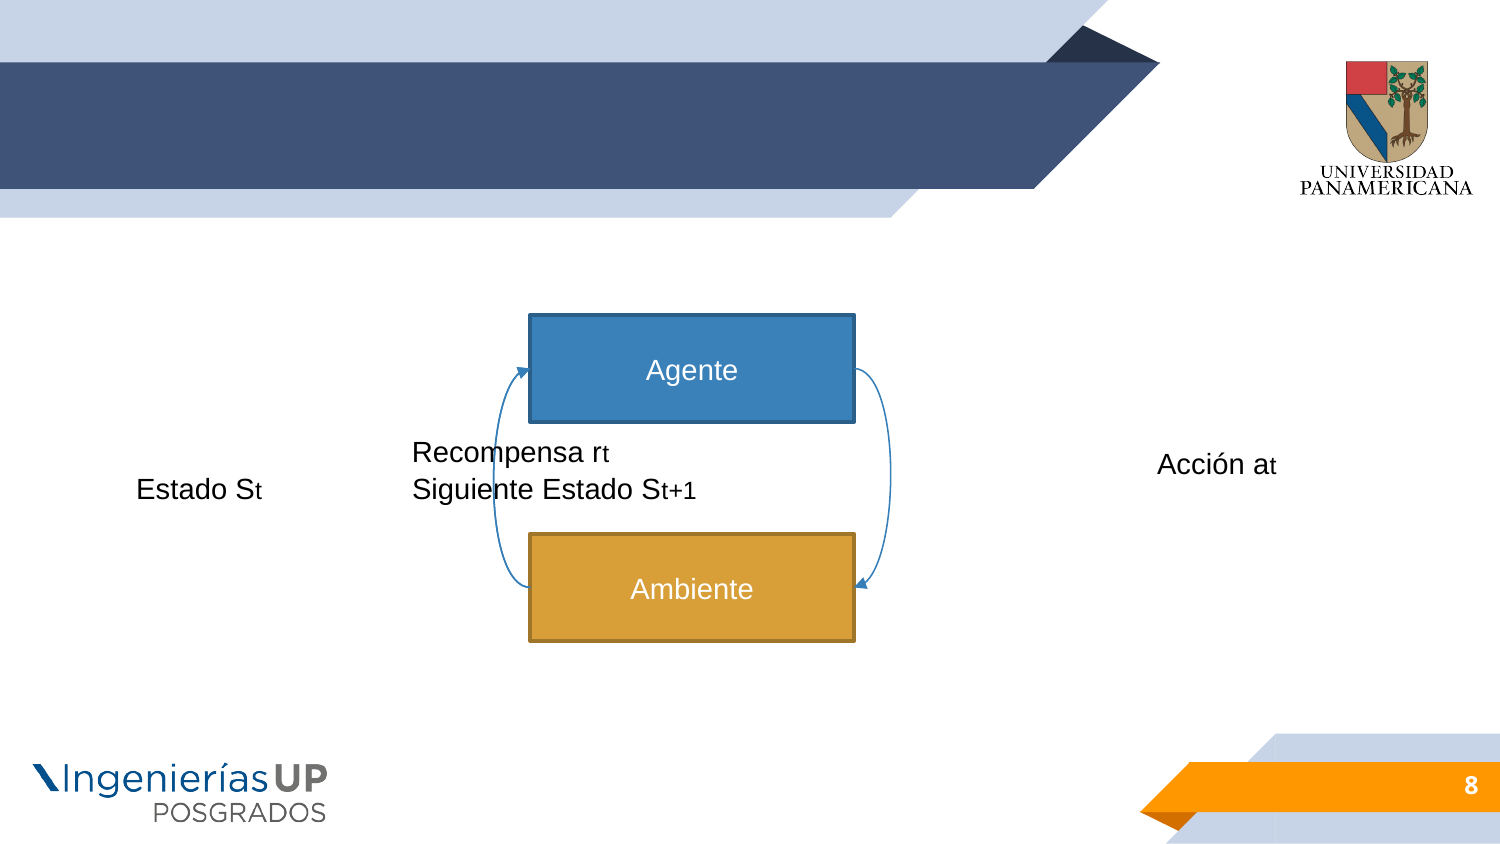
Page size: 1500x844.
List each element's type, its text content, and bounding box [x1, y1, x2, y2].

text_box Siguiente Estado St+1 [539, 462, 712, 513]
picture [1286, 44, 1490, 210]
text_box Ambiente [528, 532, 856, 643]
text_box Recompensa rt [539, 426, 625, 462]
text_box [853, 368, 857, 588]
text_box Agente [528, 313, 856, 424]
text_box Siguiente Estado St+1 [397, 462, 524, 513]
text_box Acción at [1142, 437, 1292, 488]
text_box Estado St [121, 462, 278, 513]
picture [15, 737, 344, 844]
slide_number 8 [1249, 760, 1494, 813]
text_box Recompensa rt [397, 426, 524, 462]
